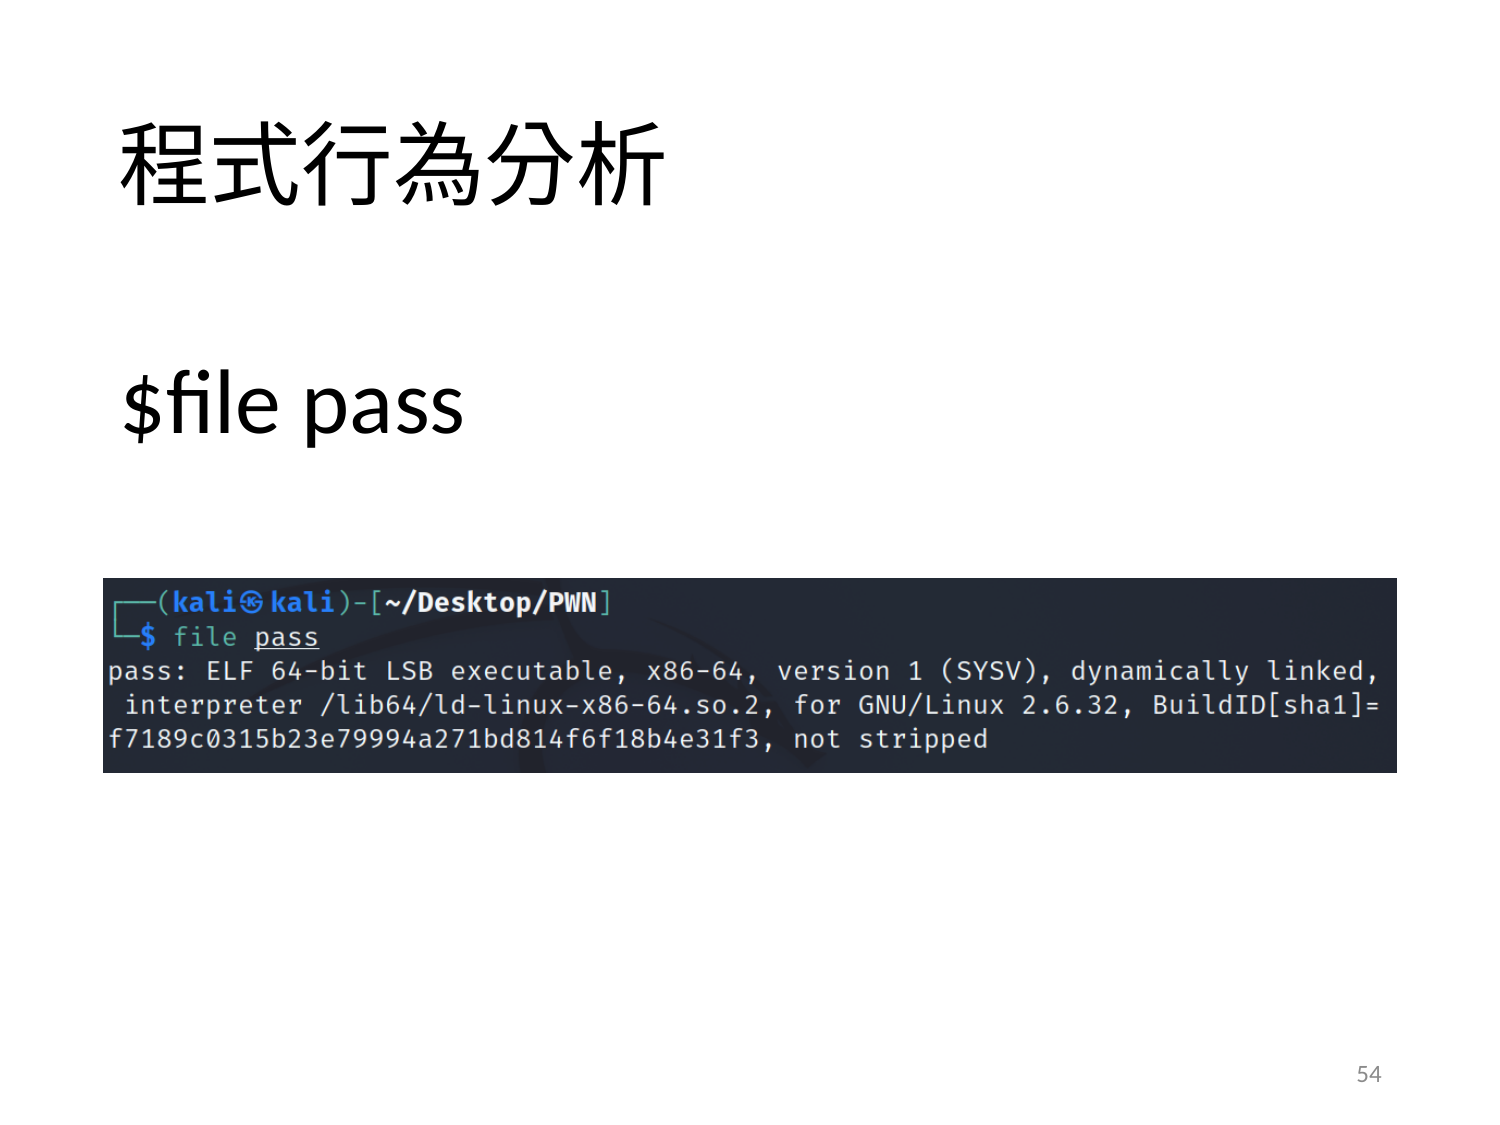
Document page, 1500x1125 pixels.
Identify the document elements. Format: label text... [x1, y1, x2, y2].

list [103, 578, 1397, 773]
title 程式行為分析 [103, 59, 1397, 278]
slide_number 54 [1059, 1042, 1397, 1103]
text_box $file pass [105, 334, 482, 459]
